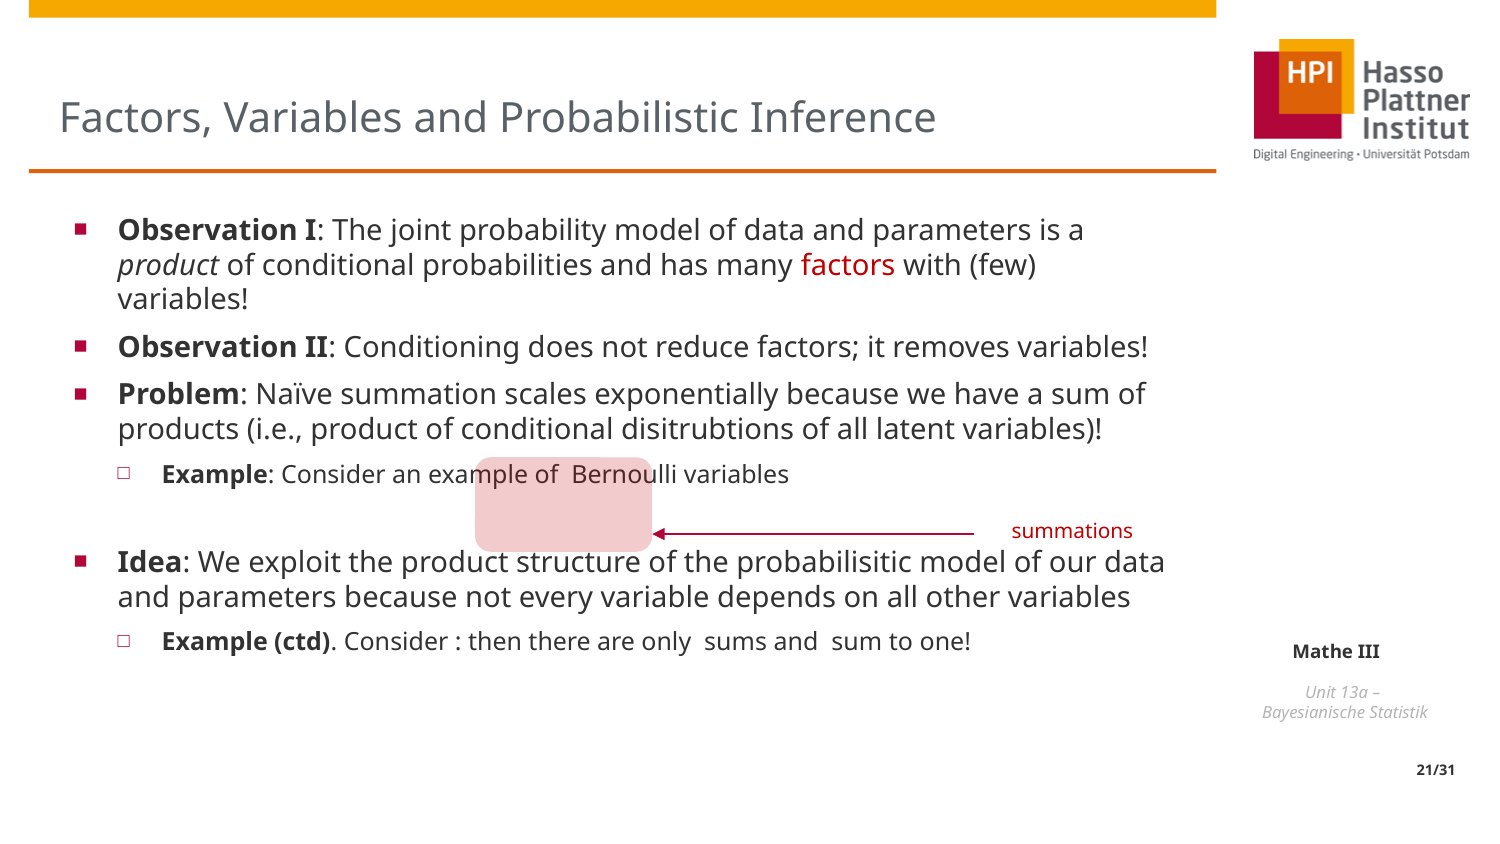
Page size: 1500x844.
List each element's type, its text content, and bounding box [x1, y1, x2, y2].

picture [1254, 39, 1470, 161]
text_box [472, 455, 655, 554]
title Factors, Variables and Probabilistic Inference [58, 17, 1187, 170]
